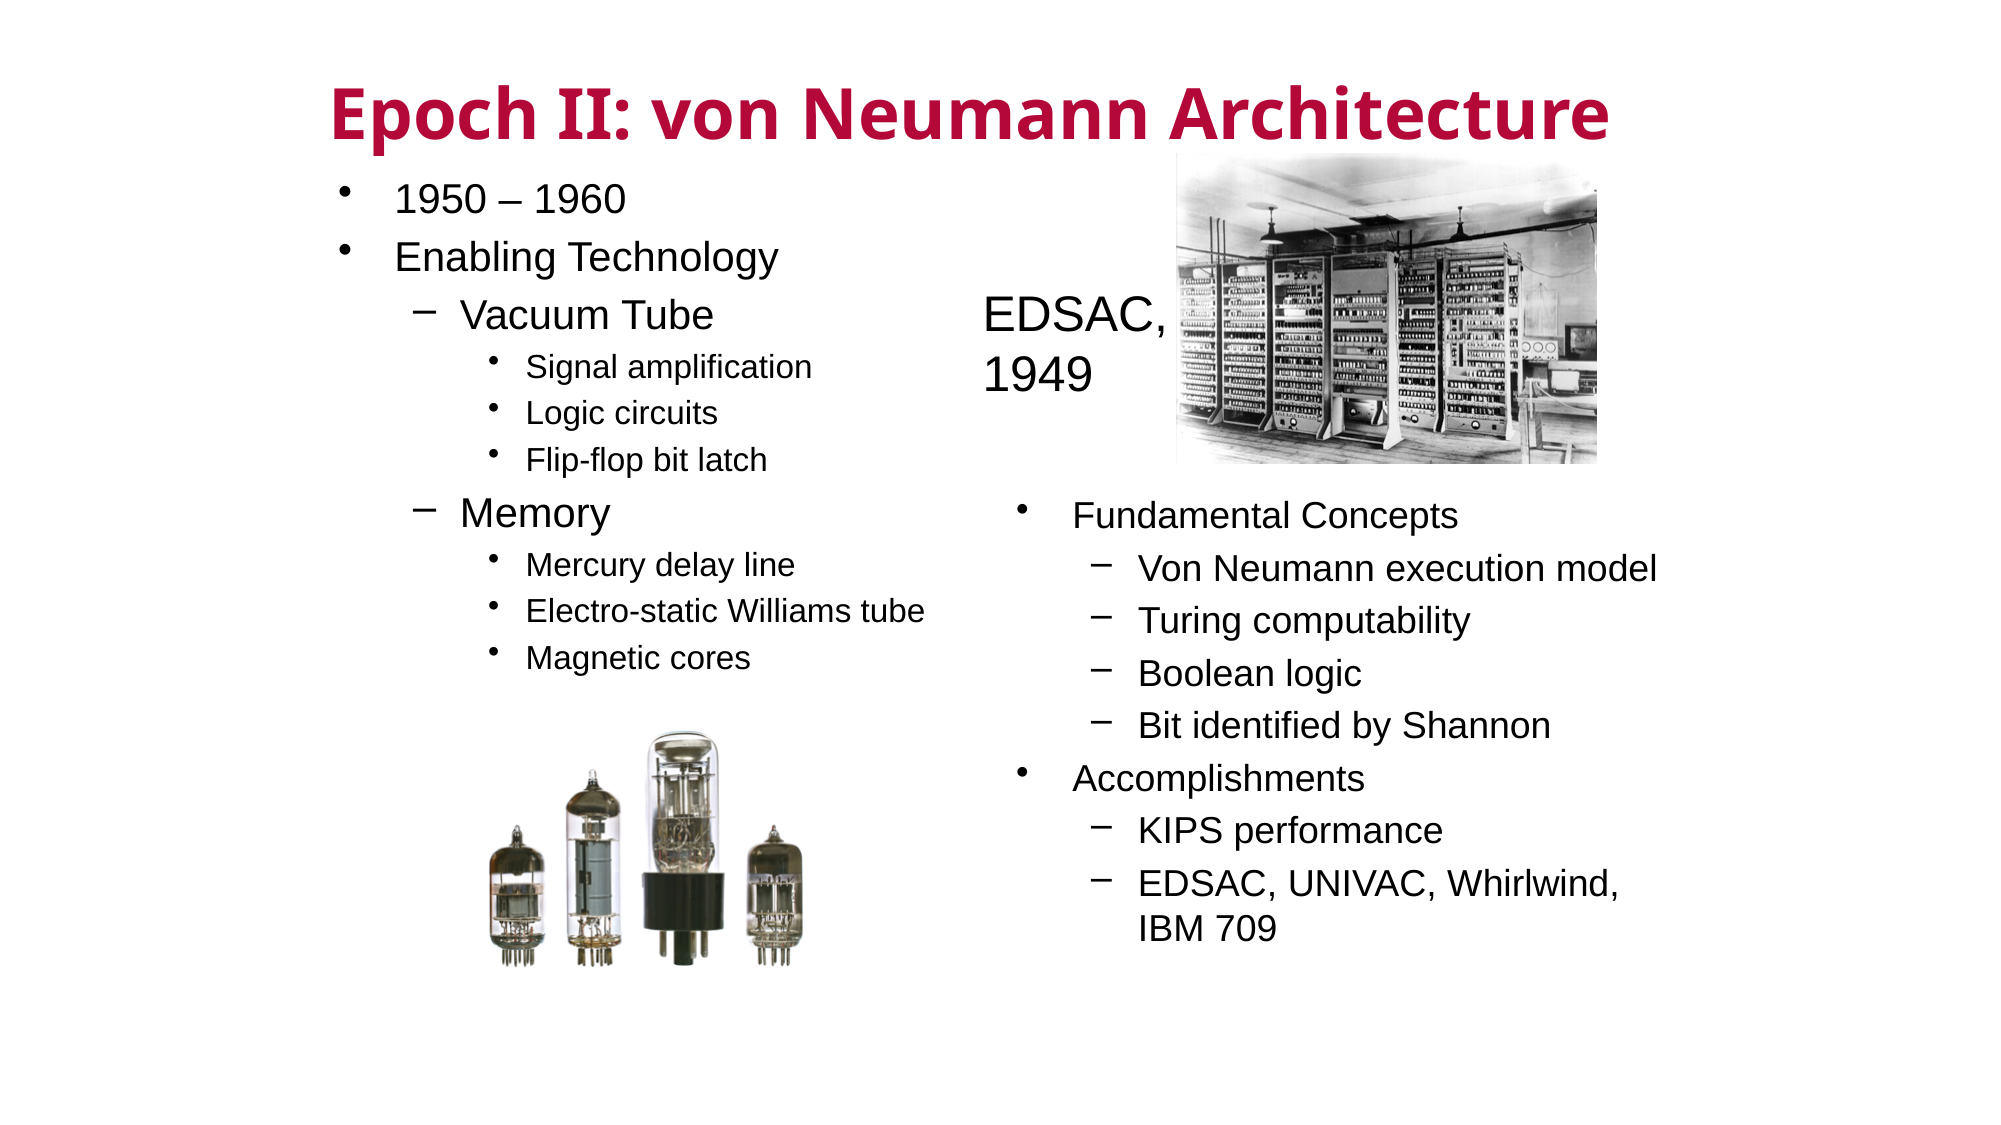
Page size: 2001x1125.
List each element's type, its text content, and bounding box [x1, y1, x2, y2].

text_box EDSAC, 1949 [967, 274, 1175, 409]
text_box Epoch II: von Neumann Architecture [314, 61, 1689, 154]
picture [1175, 153, 1597, 464]
text_box Fundamental Concepts Von Neumann execution model Turing computability Boolean logic Bit identified by Shannon Accomplishments KIPS performance EDSAC, UNIVAC, Whirlwind, IBM 709 [1001, 484, 1697, 1017]
picture [449, 719, 842, 981]
text_box 1950 – 1960 Enabling Technology Vacuum Tube Signal amplification Logic circuits Flip-flop bit latch Memory Mercury delay line Electro-static Williams tube Magnetic cores [323, 163, 943, 725]
